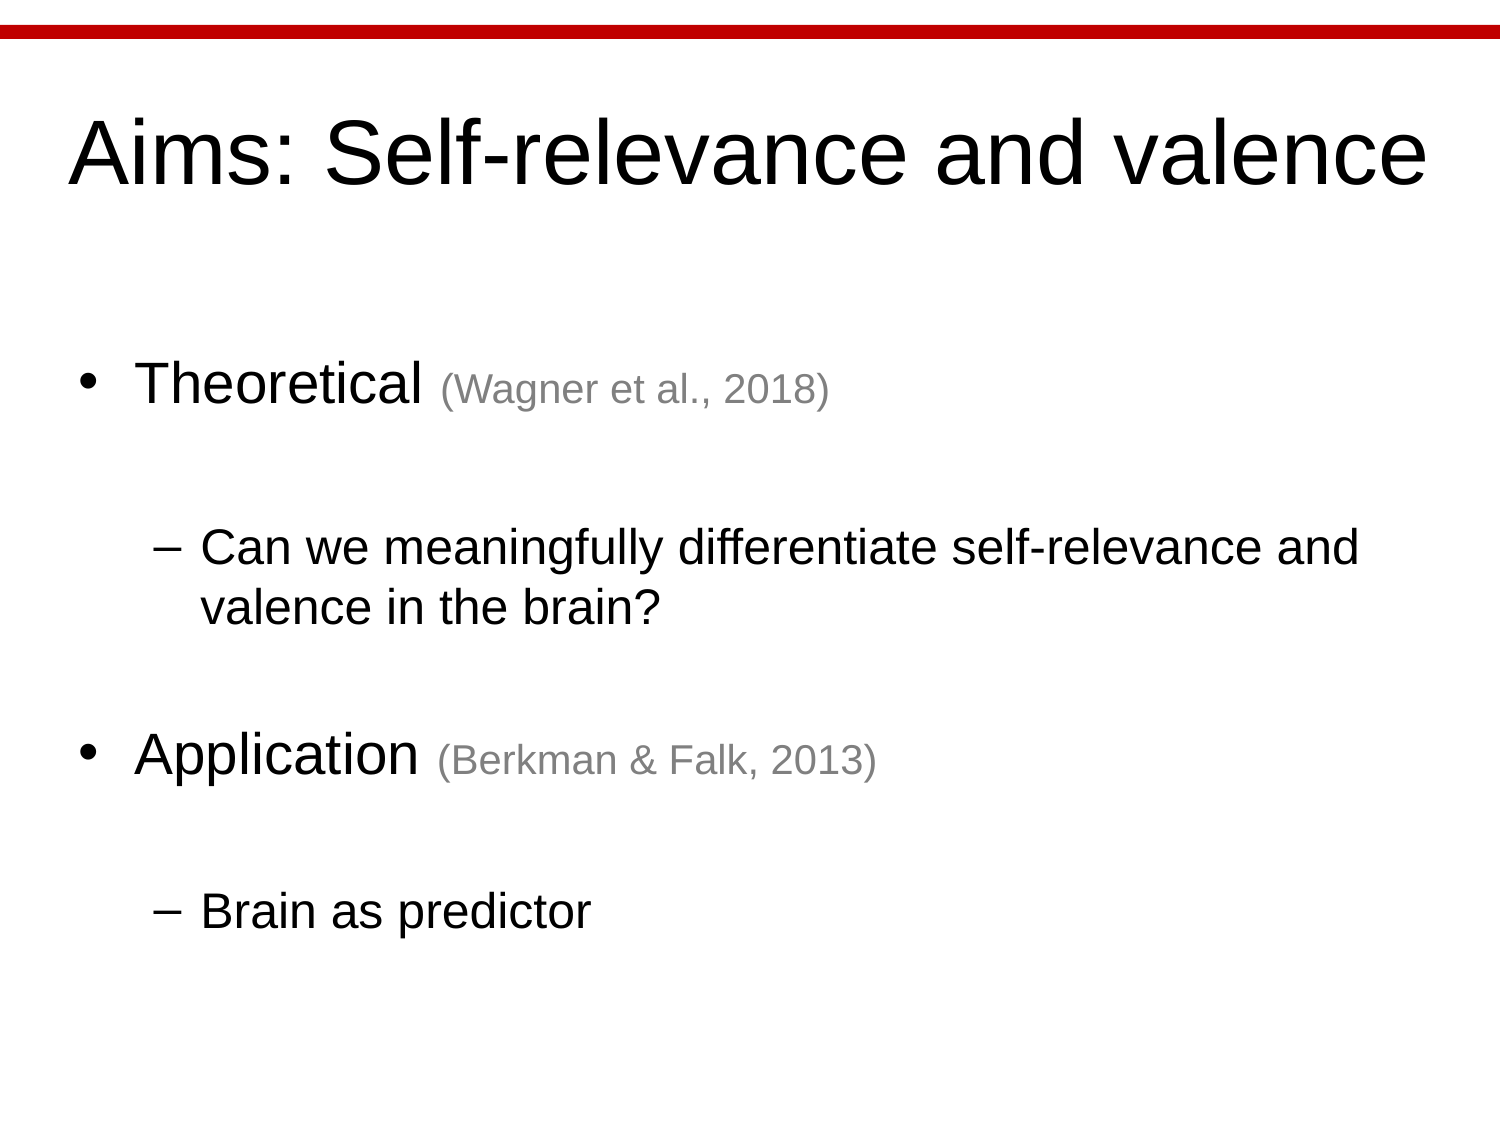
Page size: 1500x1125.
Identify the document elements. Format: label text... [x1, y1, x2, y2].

text_box [0, 23, 1500, 41]
list Theoretical (Wagner et al., 2018) Can we meaningfully differentiate self-relevance and valence in the brain? Application (Berkman & Falk, 2013) Brain as predictor [63, 257, 1424, 971]
text_box Aims: Self-relevance and valence [34, 38, 1466, 257]
